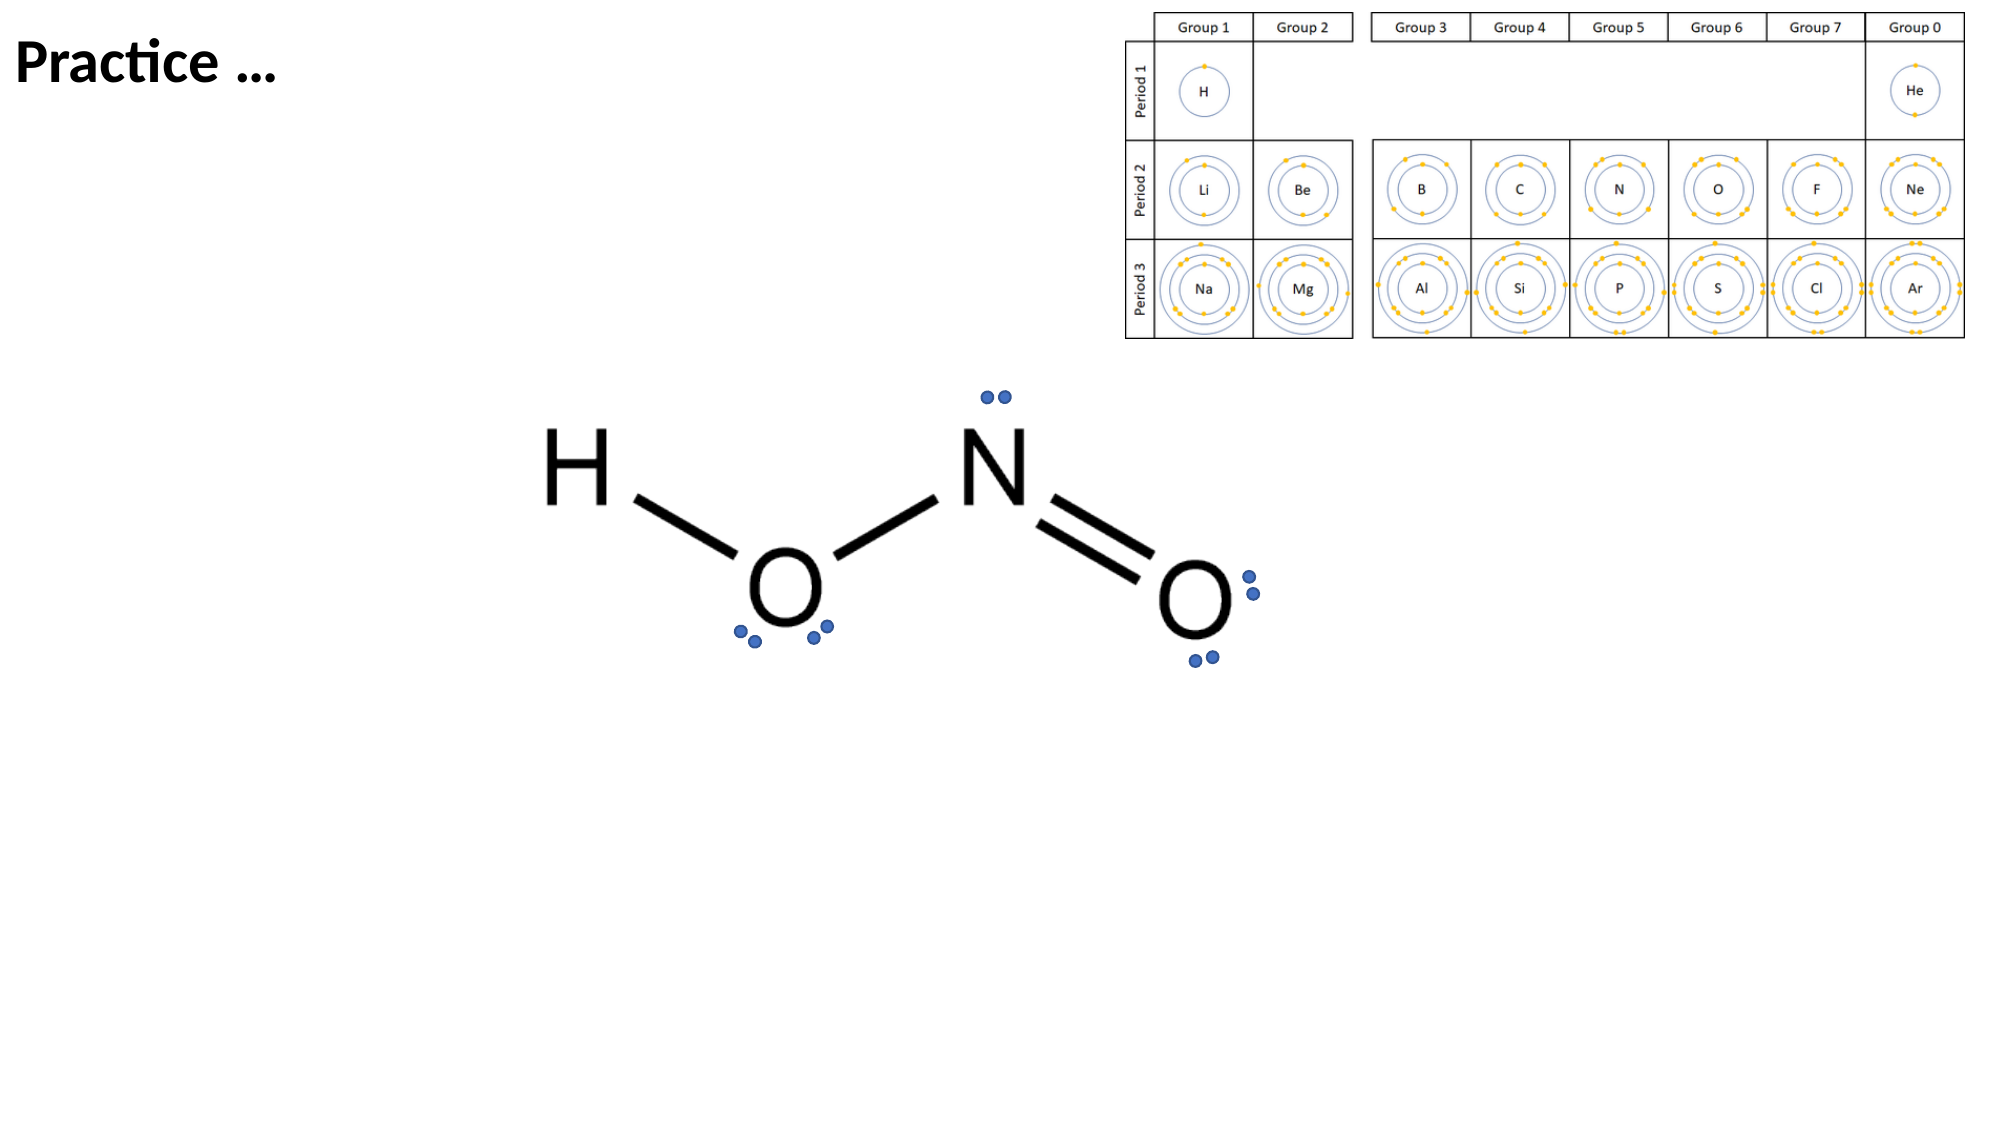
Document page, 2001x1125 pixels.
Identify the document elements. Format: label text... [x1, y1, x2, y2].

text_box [527, 385, 1263, 671]
title Practice … [0, 0, 1720, 125]
picture [1125, 12, 1965, 339]
